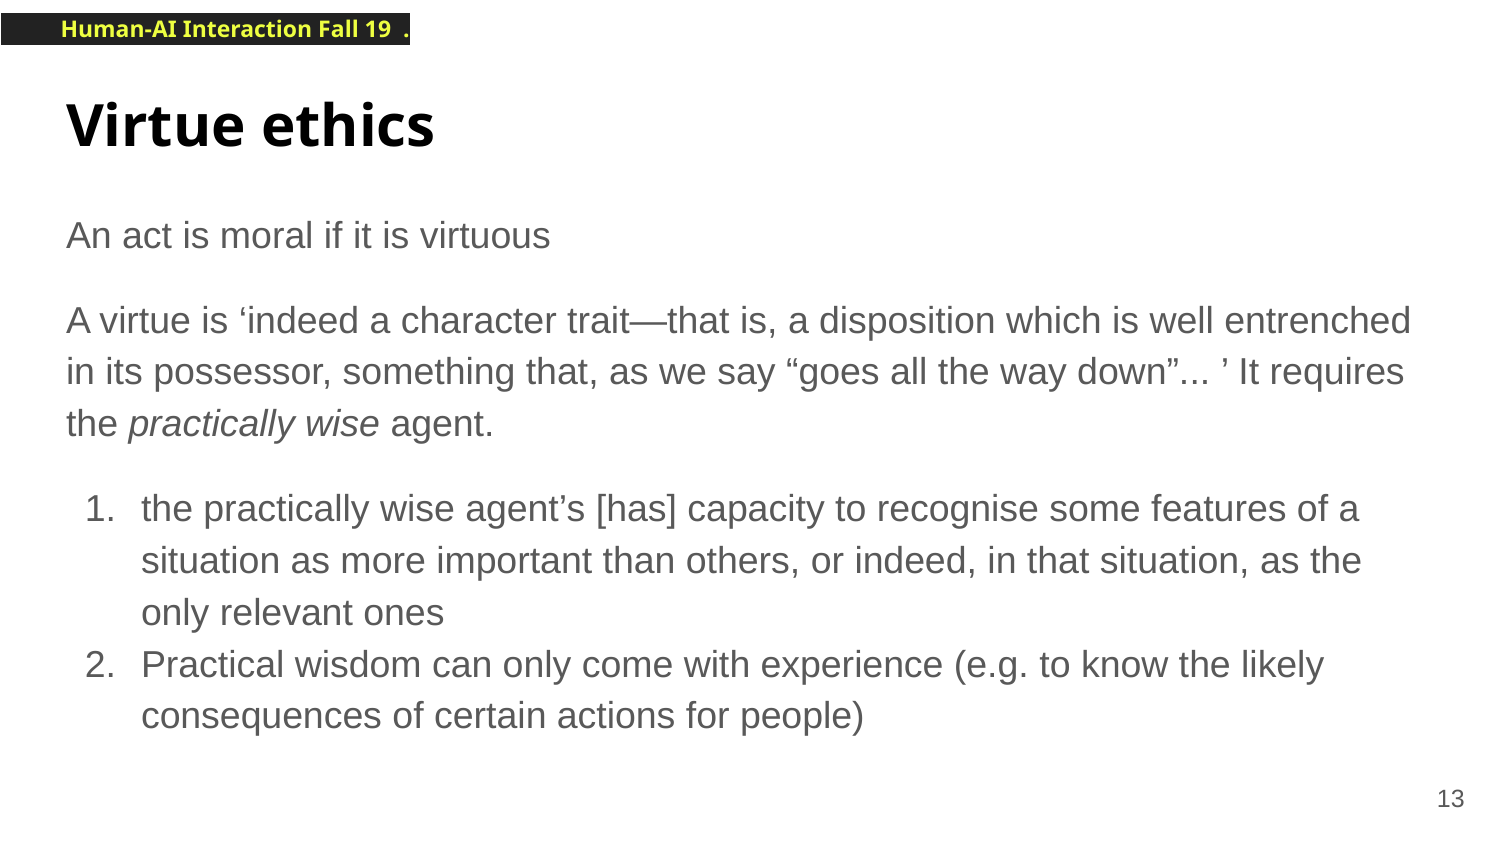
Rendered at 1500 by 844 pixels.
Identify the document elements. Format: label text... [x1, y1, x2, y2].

title Virtue ethics [51, 72, 1449, 167]
slide_number ‹#› [1389, 764, 1480, 830]
list An act is moral if it is virtuous A virtue is ‘indeed a character trait—that is, a disposition which is well entrenched in its possessor, something that, as we say “goes all the way down”... ’ It requires the practically wise agent. the practically wise agent’s [has] capacity to recognise some features of a situation as more important than others, or indeed, in that situation, as the only relevant ones Practical wisdom can only come with experience (e.g. to know the likely consequences of certain actions for people) [51, 189, 1449, 750]
